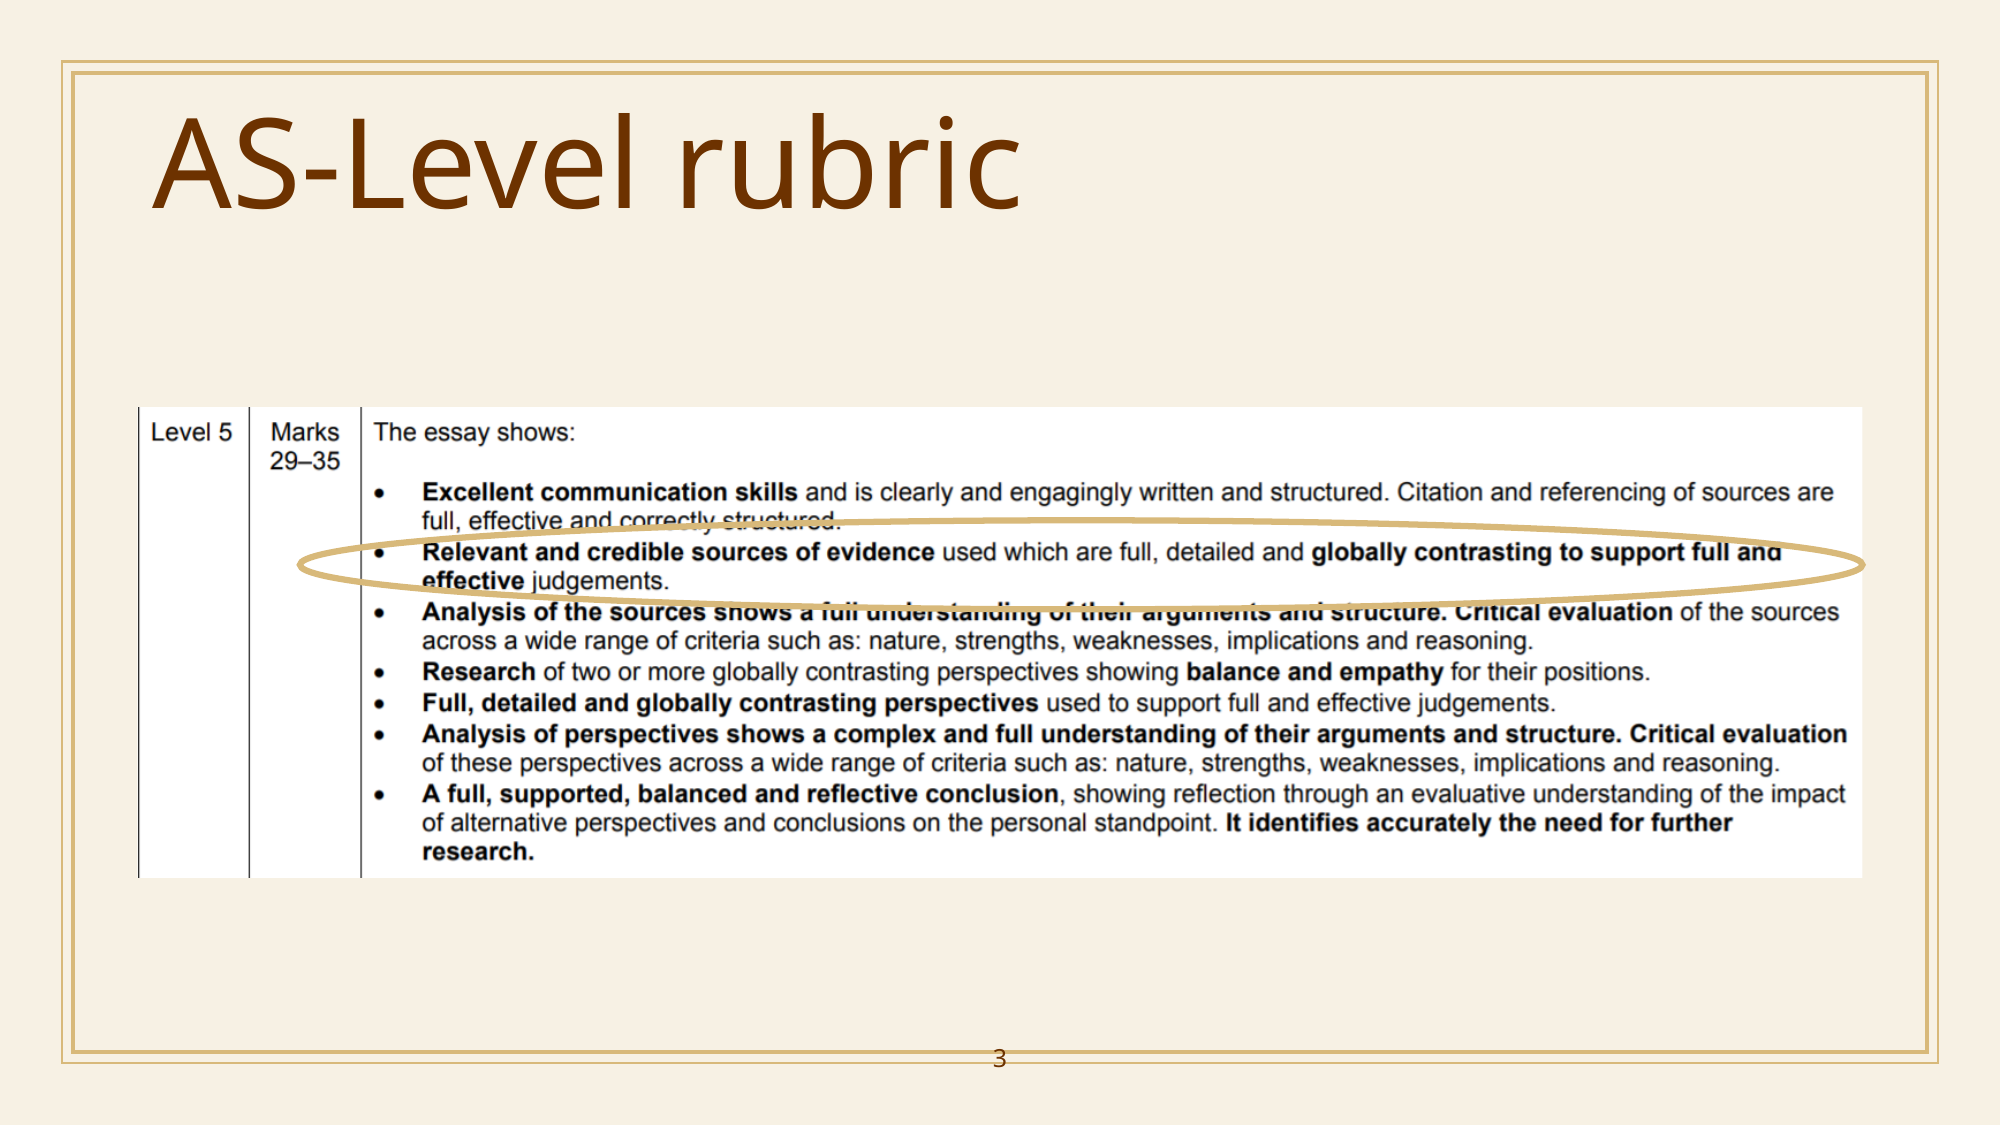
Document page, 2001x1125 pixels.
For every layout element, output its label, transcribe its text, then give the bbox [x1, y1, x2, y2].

slide_number 3 [954, 1029, 1045, 1089]
title AS-Level rubric [137, 59, 1863, 278]
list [137, 407, 1863, 878]
